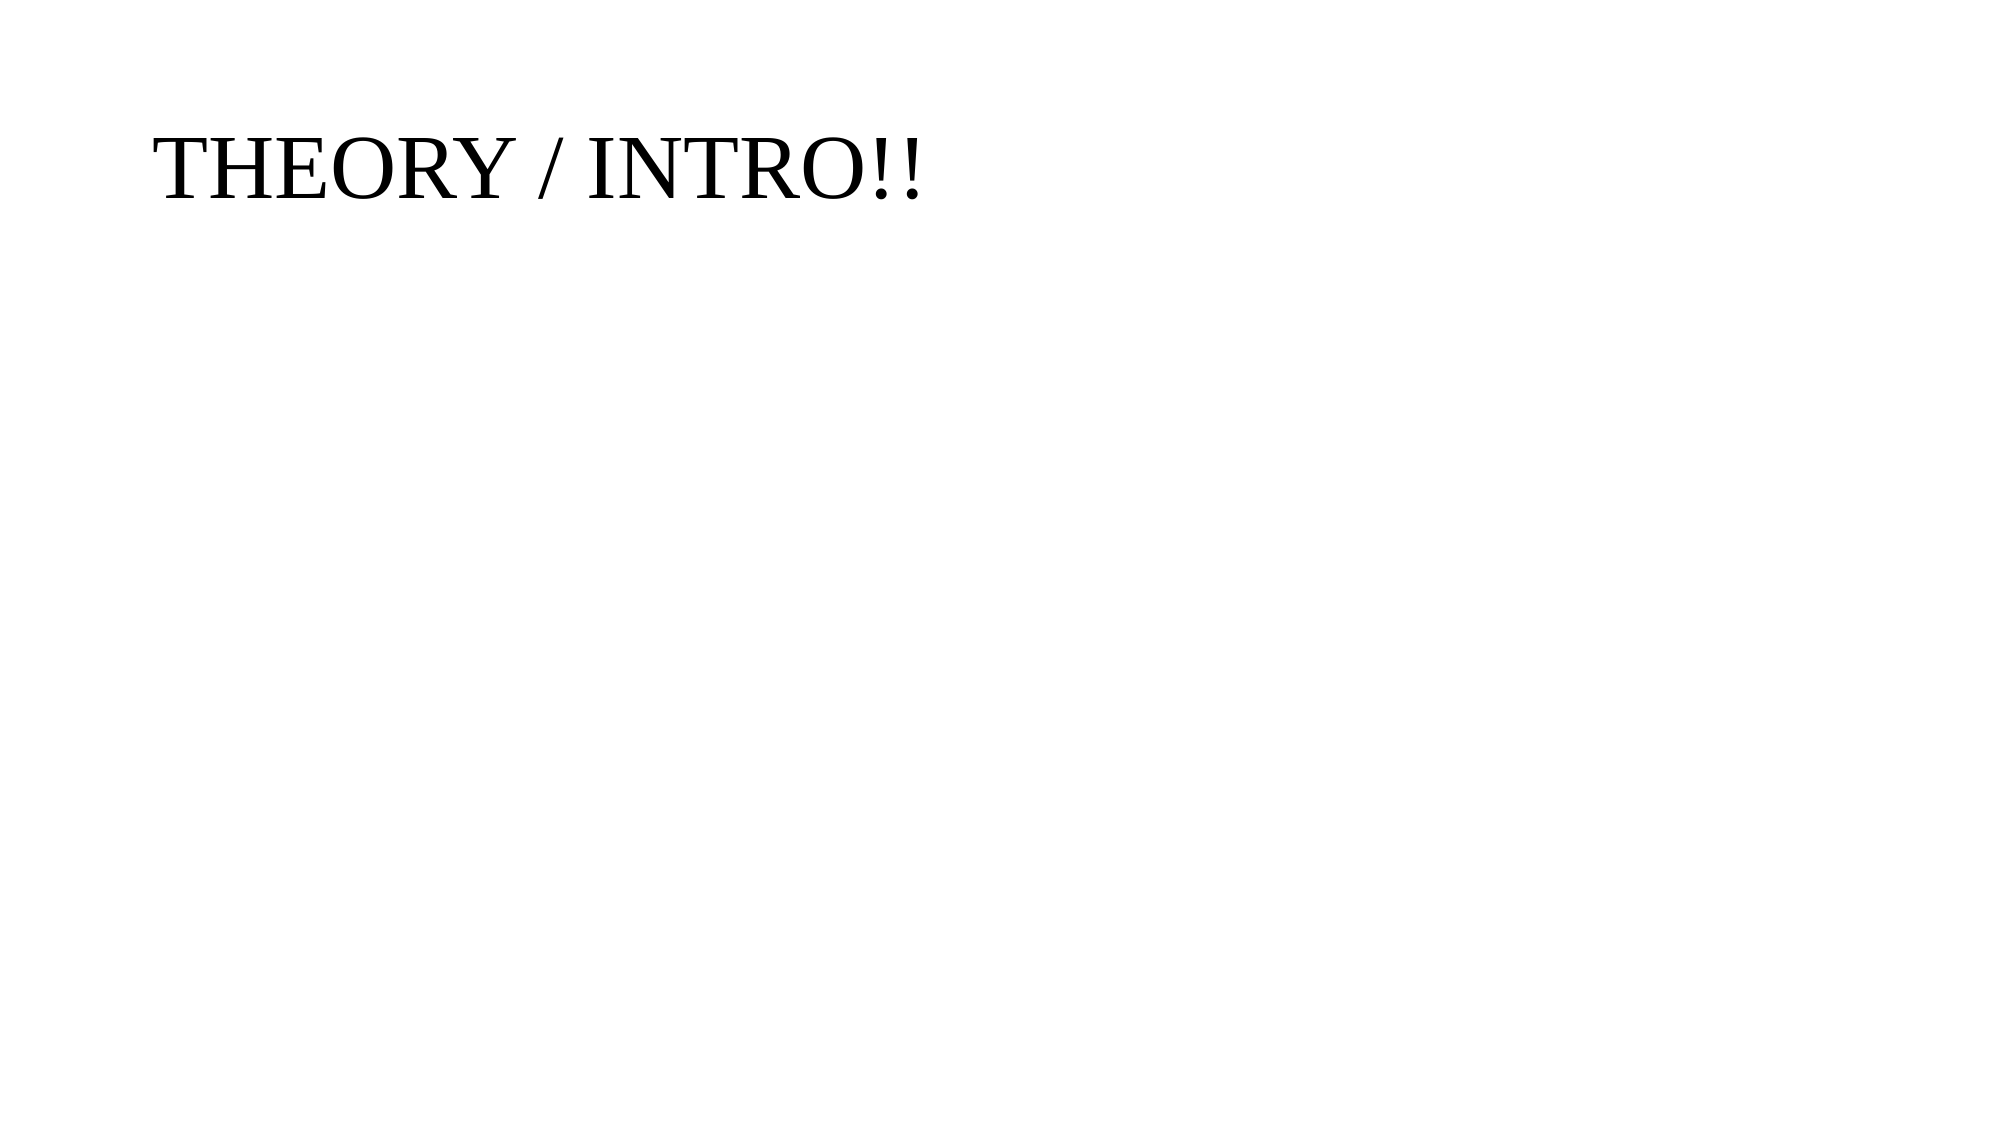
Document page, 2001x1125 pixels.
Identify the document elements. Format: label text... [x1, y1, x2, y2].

title THEORY / INTRO!! [137, 59, 1863, 278]
